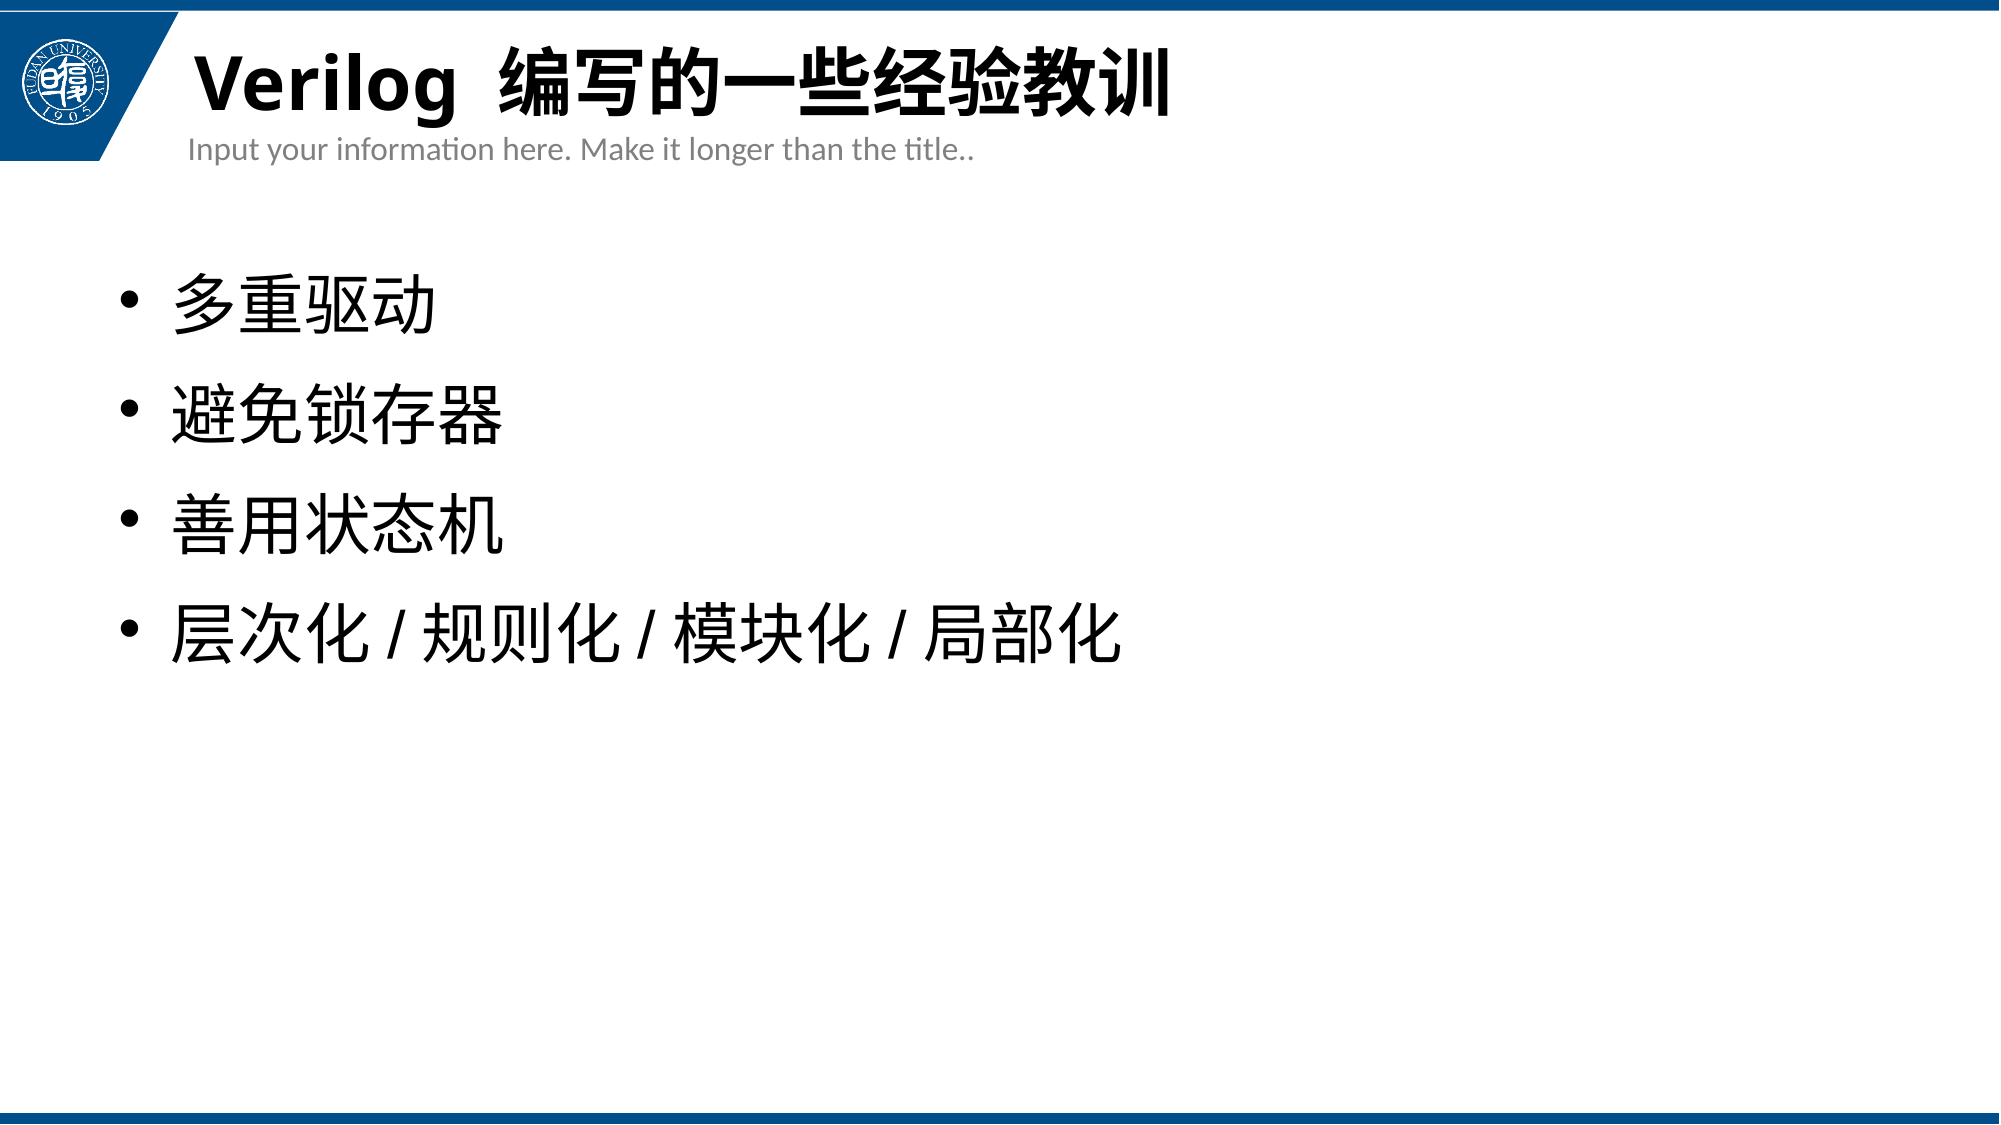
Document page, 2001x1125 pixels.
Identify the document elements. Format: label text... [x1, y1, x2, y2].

picture [22, 39, 109, 125]
text_box Input your information here. Make it longer than the title.. [172, 120, 1342, 174]
text_box 多重驱动 避免锁存器 善用状态机 层次化/规则化/模块化/局部化 [99, 263, 1900, 915]
text_box Verilog 编写的一些经验教训 [179, 11, 1862, 161]
